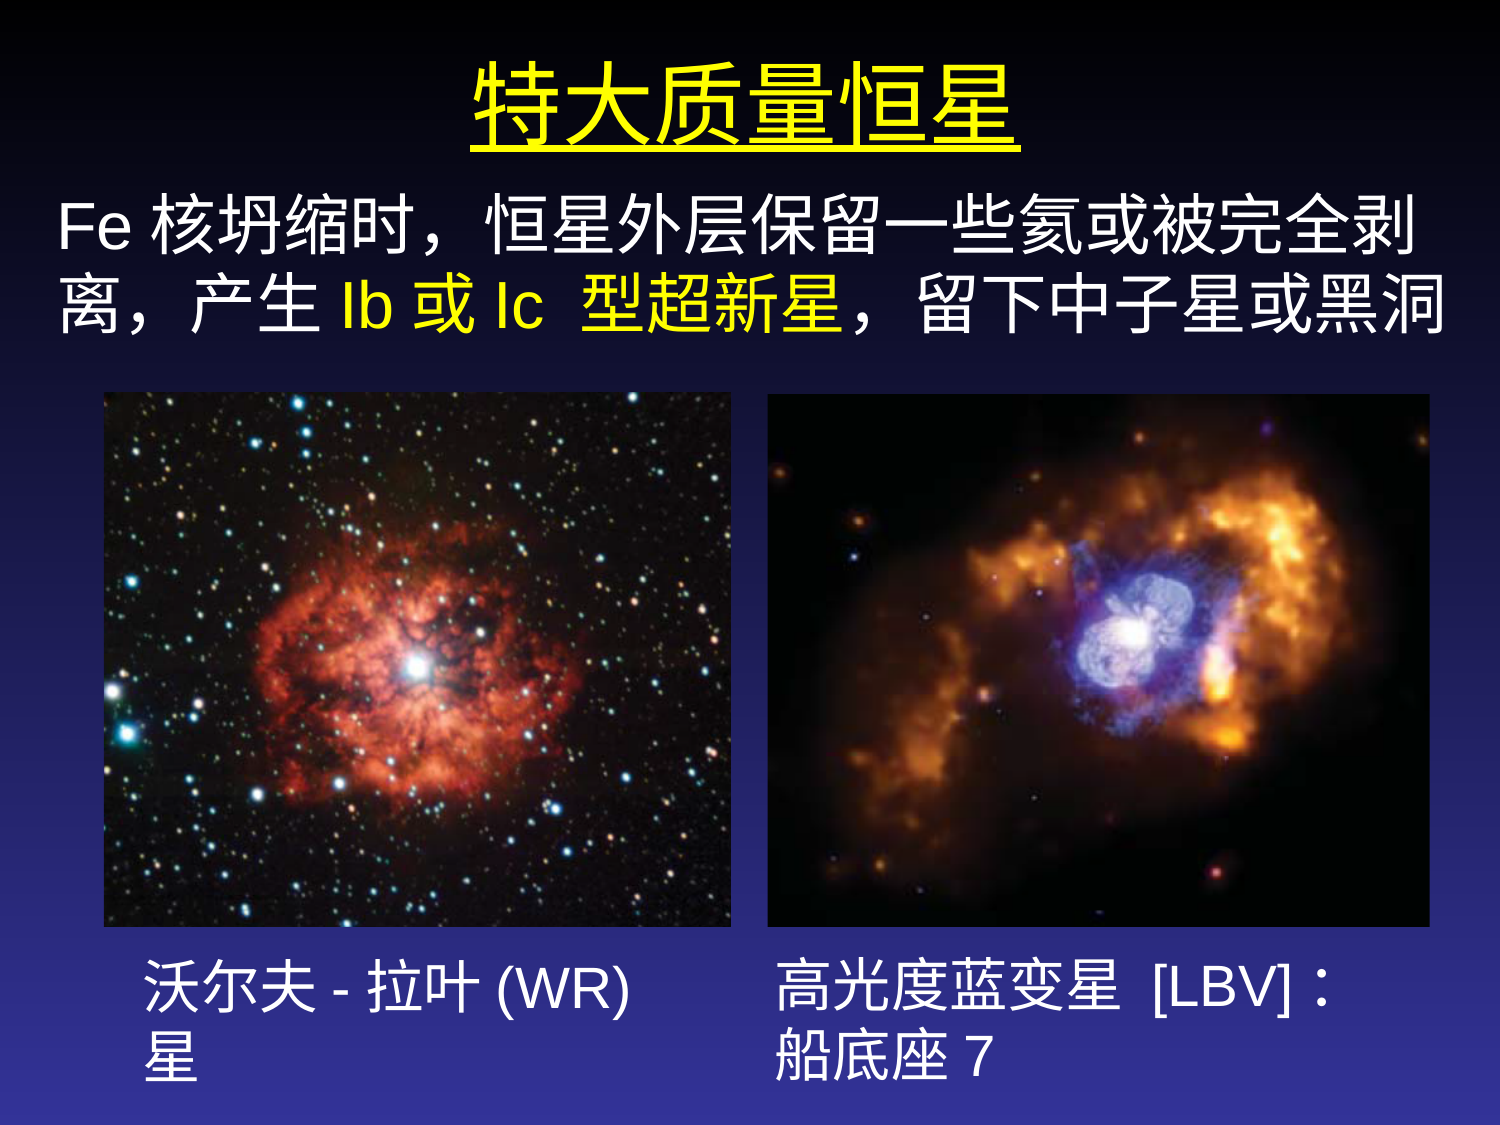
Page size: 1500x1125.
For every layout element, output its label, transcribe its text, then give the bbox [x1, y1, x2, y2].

text_box 沃尔夫-拉叶(WR)星 [128, 943, 707, 1098]
title 特大质量恒星 [41, 42, 1450, 161]
list Fe核坍缩时，恒星外层保留一些氦或被完全剥离，产生Ib或Ic 型超新星，留下中子星或黑洞 [41, 174, 1479, 367]
picture [103, 392, 732, 928]
picture [767, 394, 1430, 928]
text_box 高光度蓝变星 [LBV]：船底座7 [759, 940, 1430, 1096]
